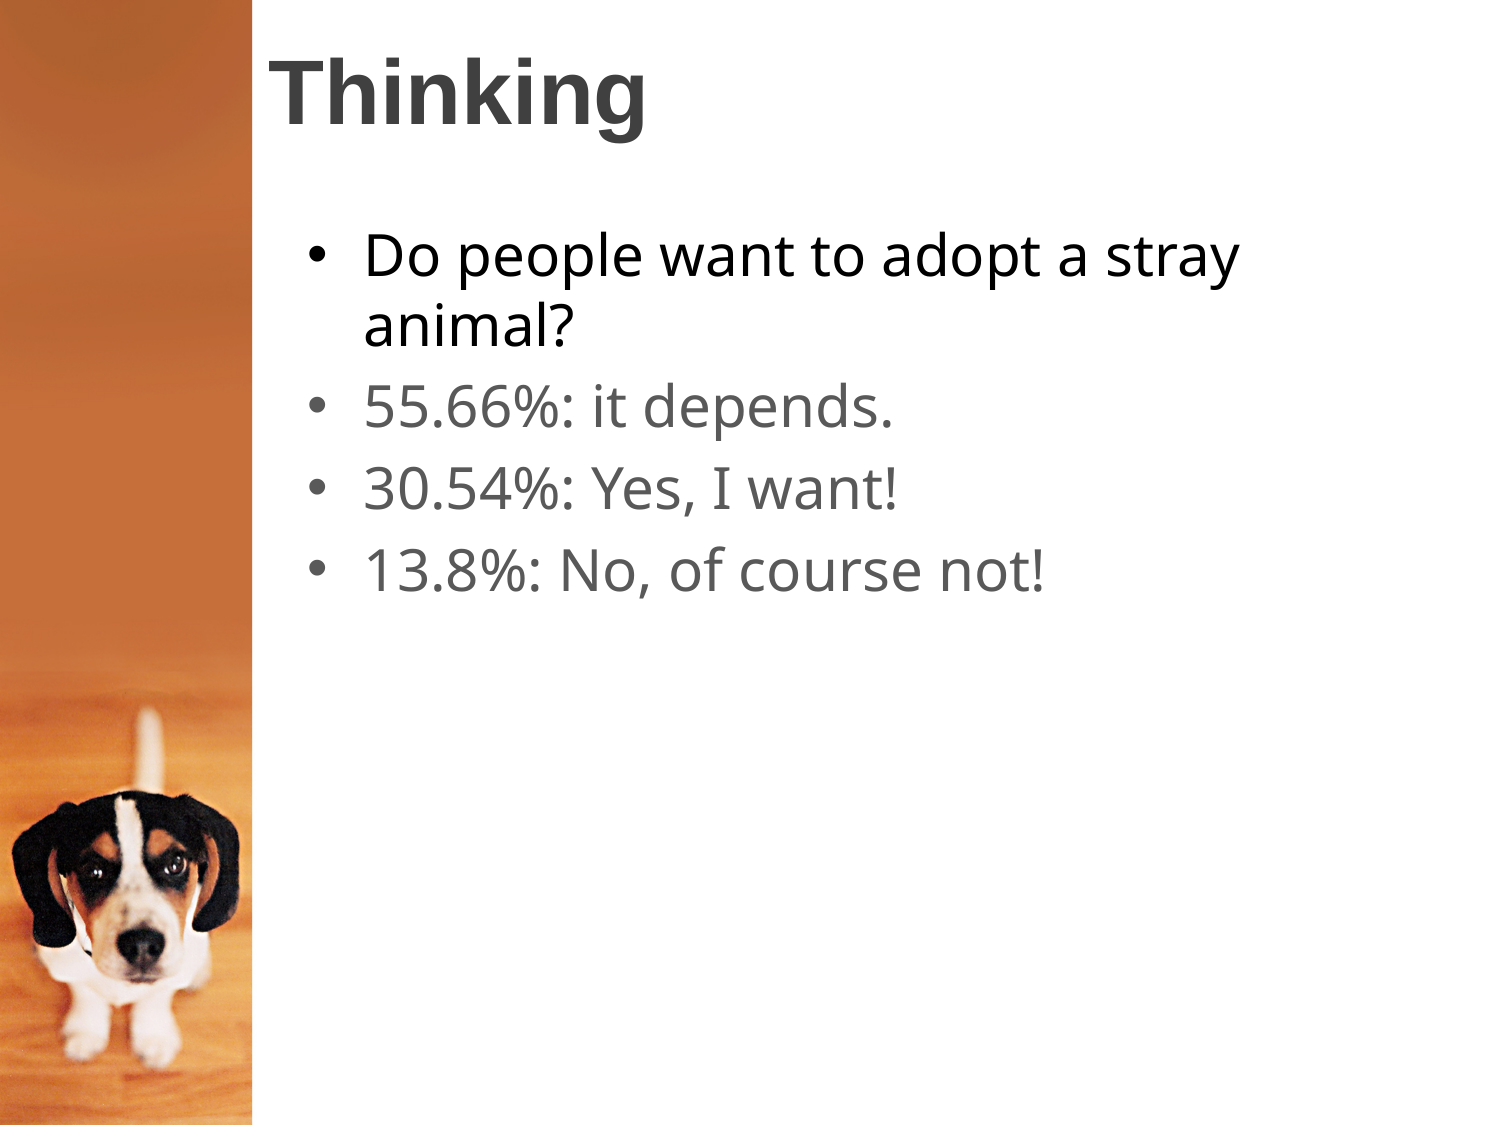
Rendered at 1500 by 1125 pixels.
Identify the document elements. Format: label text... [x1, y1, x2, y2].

list Do people want to adopt a stray animal? 55.66%: it depends. 30.54%: Yes, I want! 13.8%: No, of course not! [292, 210, 1469, 954]
picture [0, 0, 1500, 1125]
title Thinking [253, 0, 1500, 176]
